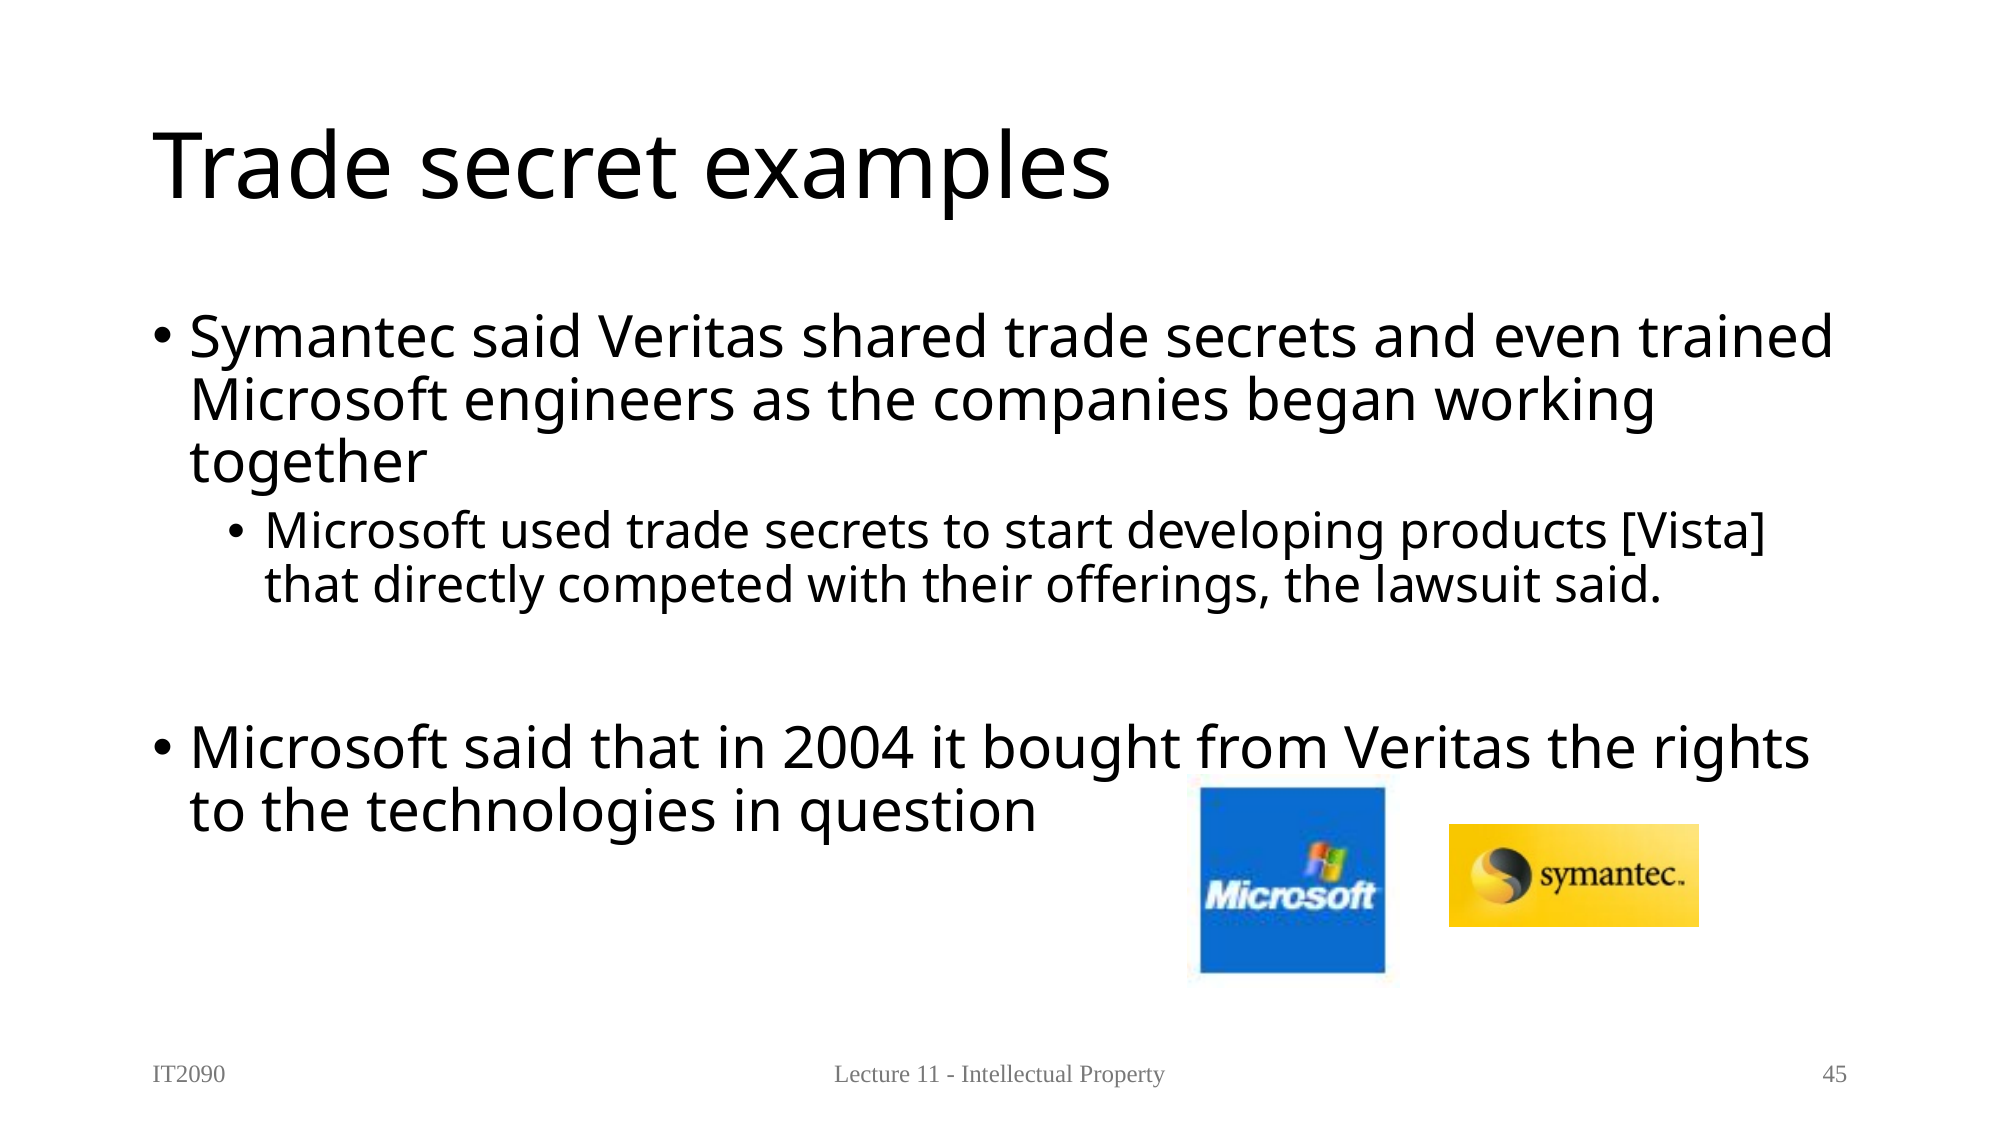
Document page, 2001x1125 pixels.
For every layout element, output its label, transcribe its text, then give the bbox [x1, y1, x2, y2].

footer Lecture 11 - Intellectual Property [662, 1042, 1338, 1103]
slide_number IT2090 [137, 1042, 588, 1103]
list Symantec said Veritas shared trade secrets and even trained Microsoft engineers as the companies began working together Microsoft used trade secrets to start developing products [Vista] that directly competed with their offerings, the lawsuit said. Microsoft said that in 2004 it bought from Veritas the rights to the technologies in question [137, 299, 1863, 1014]
title Trade secret examples [137, 59, 1863, 278]
picture [1449, 824, 1699, 927]
picture [1186, 774, 1401, 988]
slide_number 45 [1412, 1042, 1863, 1103]
